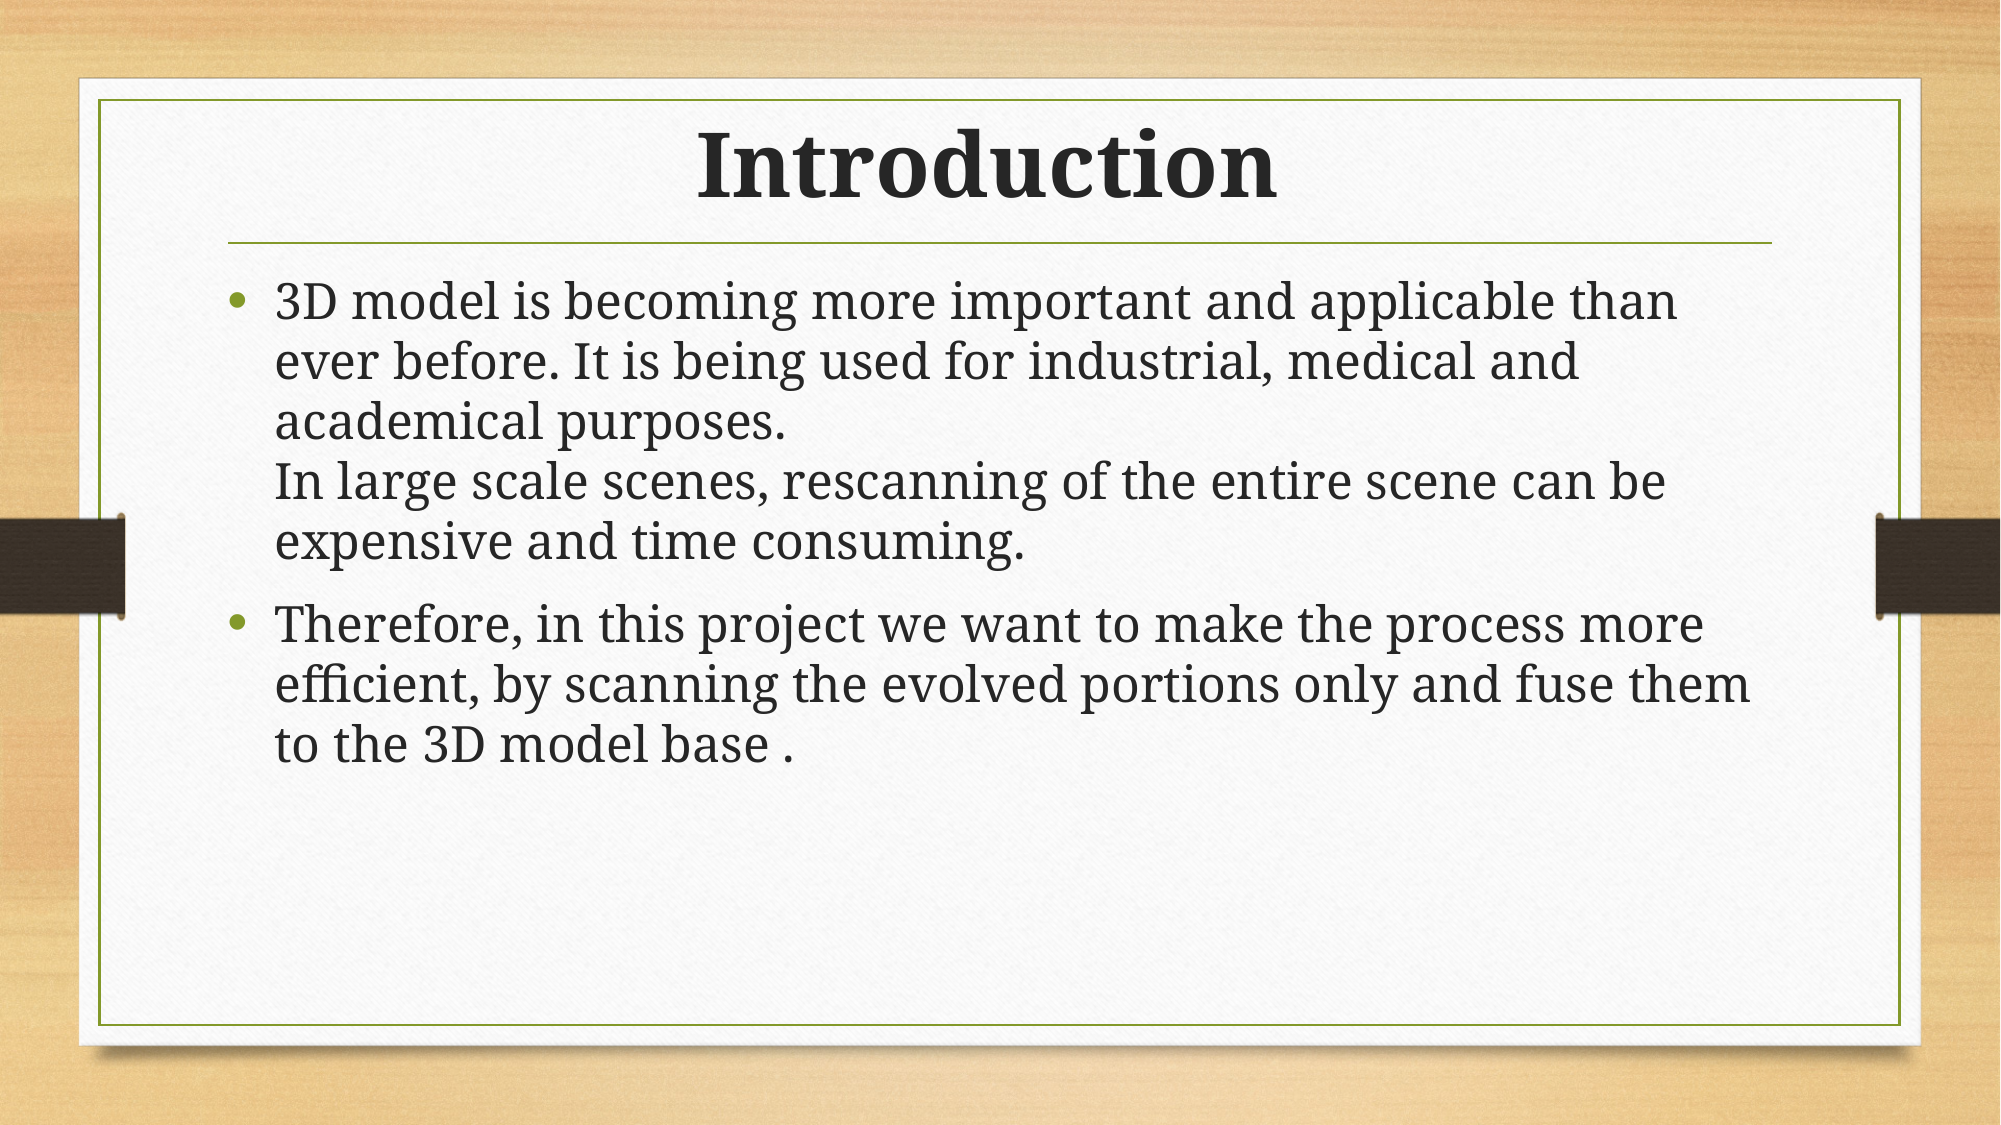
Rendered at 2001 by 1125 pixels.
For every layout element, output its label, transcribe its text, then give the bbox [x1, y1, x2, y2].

title Introduction [212, 99, 1788, 224]
list 3D model is becoming more important and applicable than ever before. It is being used for industrial, medical and academical purposes. In large scale scenes, rescanning of the entire scene can be expensive and time consuming. Therefore, in this project we want to make the process more efficient, by scanning the evolved portions only and fuse them to the 3D model base . [212, 261, 1788, 964]
picture [0, 0, 2001, 1125]
